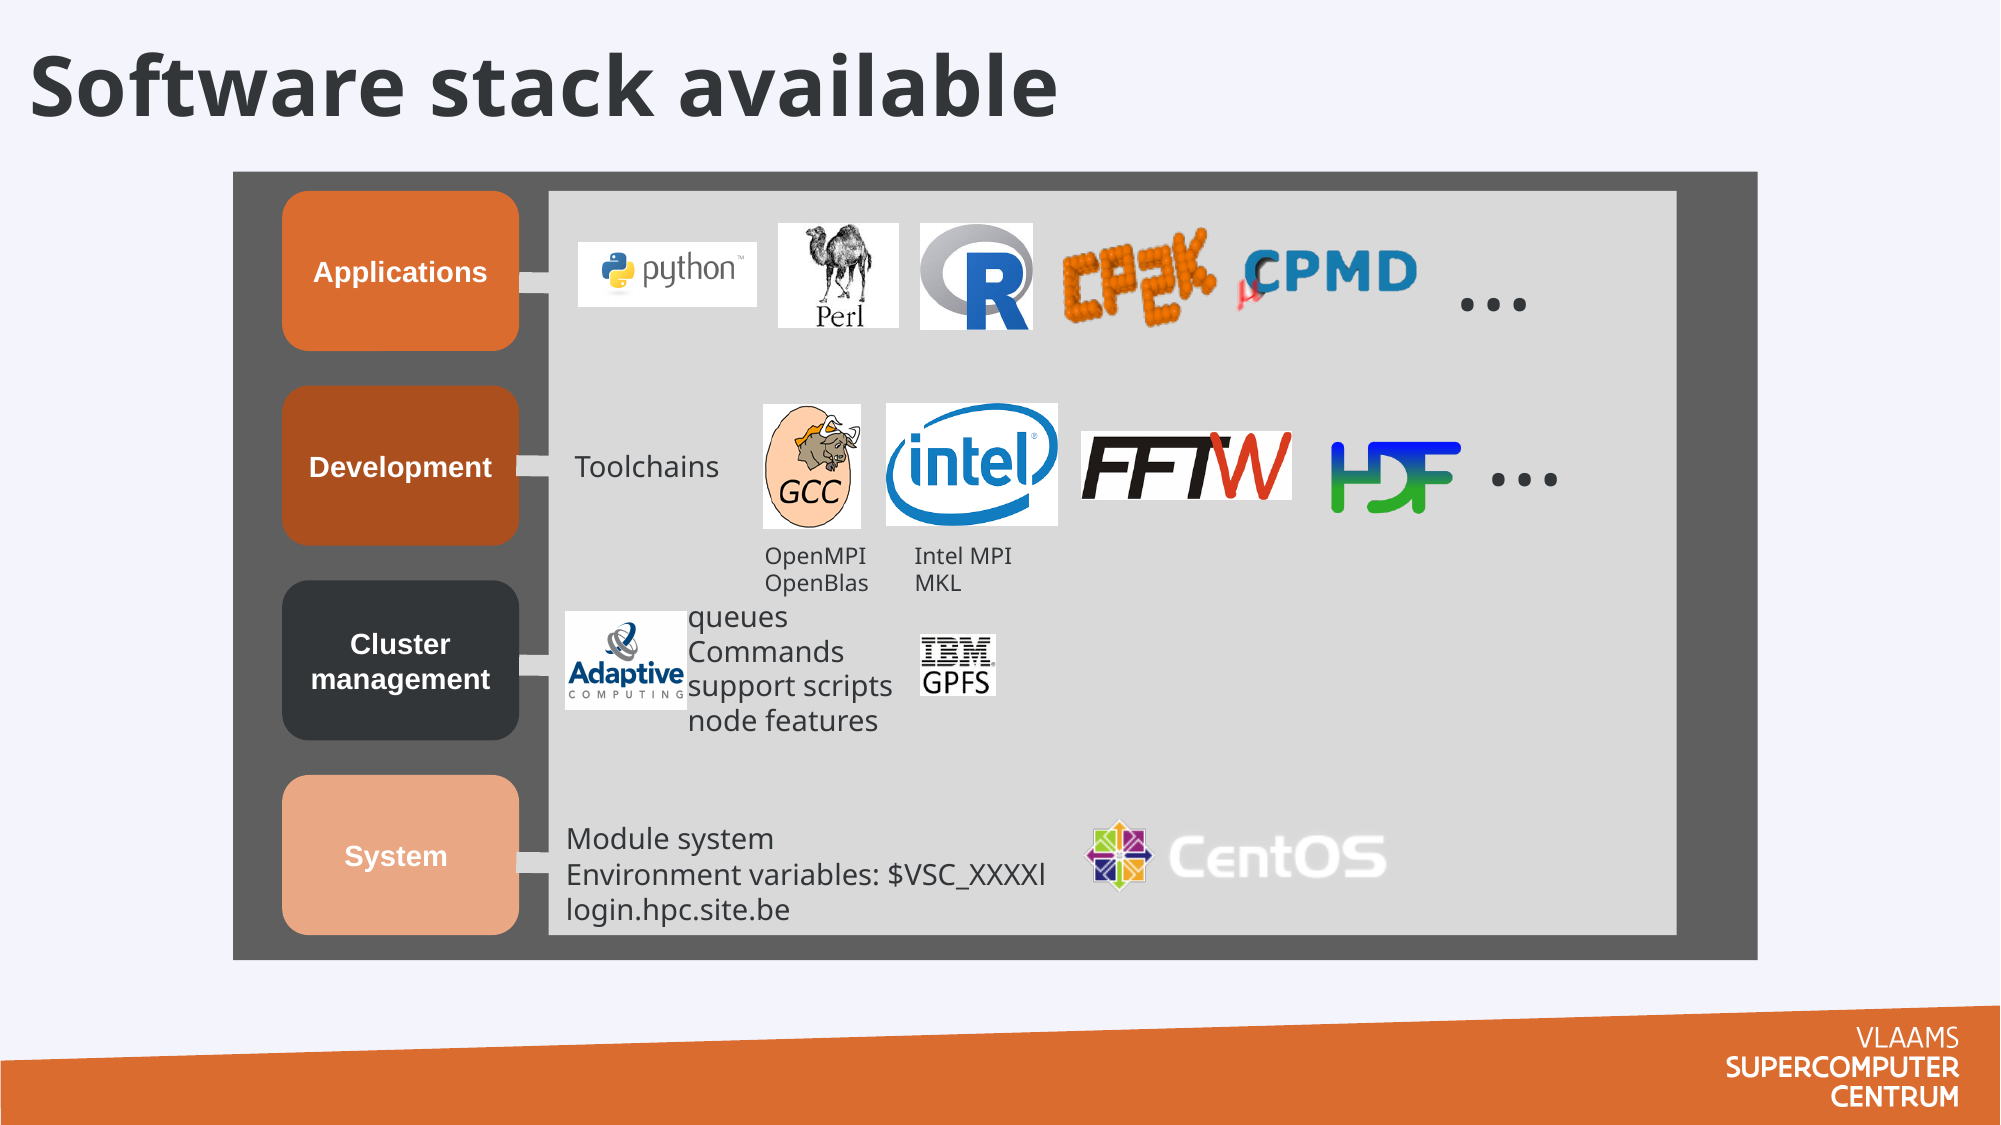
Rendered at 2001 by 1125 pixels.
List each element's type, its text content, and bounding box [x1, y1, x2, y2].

picture [1062, 227, 1218, 328]
picture [1725, 1021, 1960, 1117]
picture [886, 403, 1058, 526]
text_box … [1439, 202, 1548, 338]
picture [1083, 815, 1396, 895]
picture [1230, 235, 1421, 319]
picture [1330, 440, 1462, 515]
picture [578, 242, 757, 307]
picture [920, 223, 1033, 330]
text_box Toolchains [559, 440, 735, 491]
picture [565, 611, 687, 710]
text_box Software stack available [27, 31, 1297, 134]
picture [920, 634, 996, 696]
text_box Development [282, 385, 520, 546]
text_box System [282, 774, 520, 936]
text_box Module system Environment variables: $VSC_XXXXl login.hpc.site.be [551, 813, 1061, 934]
text_box [548, 190, 1677, 936]
text_box … [1471, 377, 1580, 513]
picture [778, 223, 899, 328]
text_box queues Commands support scripts node features [672, 590, 908, 746]
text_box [687, 664, 703, 668]
text_box Cluster management [282, 580, 520, 741]
picture [763, 404, 861, 529]
text_box Applications [282, 190, 520, 352]
text_box OpenMPI Intel MPI OpenBlas MKL [749, 534, 1028, 604]
picture [1081, 431, 1292, 500]
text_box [519, 664, 565, 668]
text_box [233, 171, 1758, 961]
